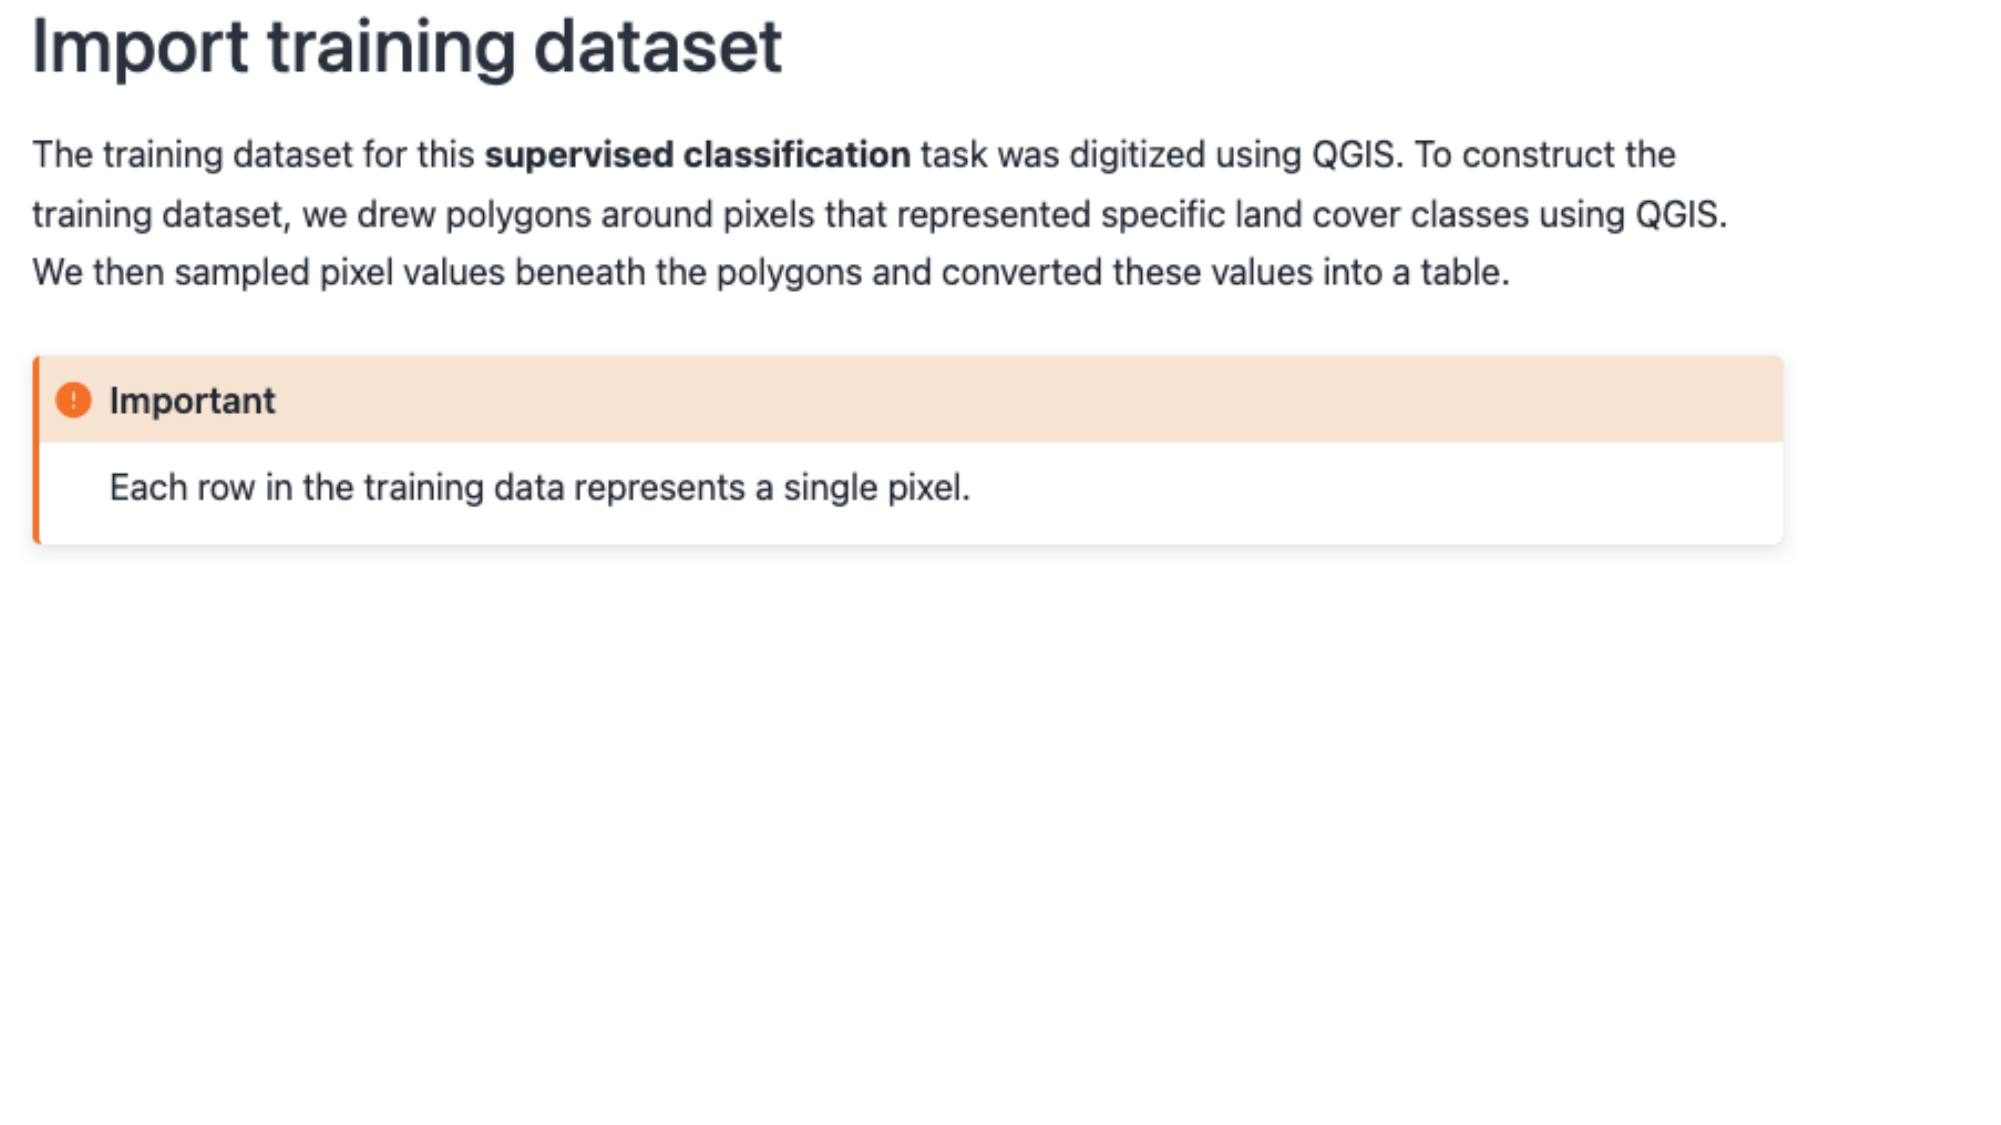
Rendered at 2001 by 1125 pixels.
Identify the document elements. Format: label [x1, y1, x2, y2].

picture [0, 0, 1808, 577]
